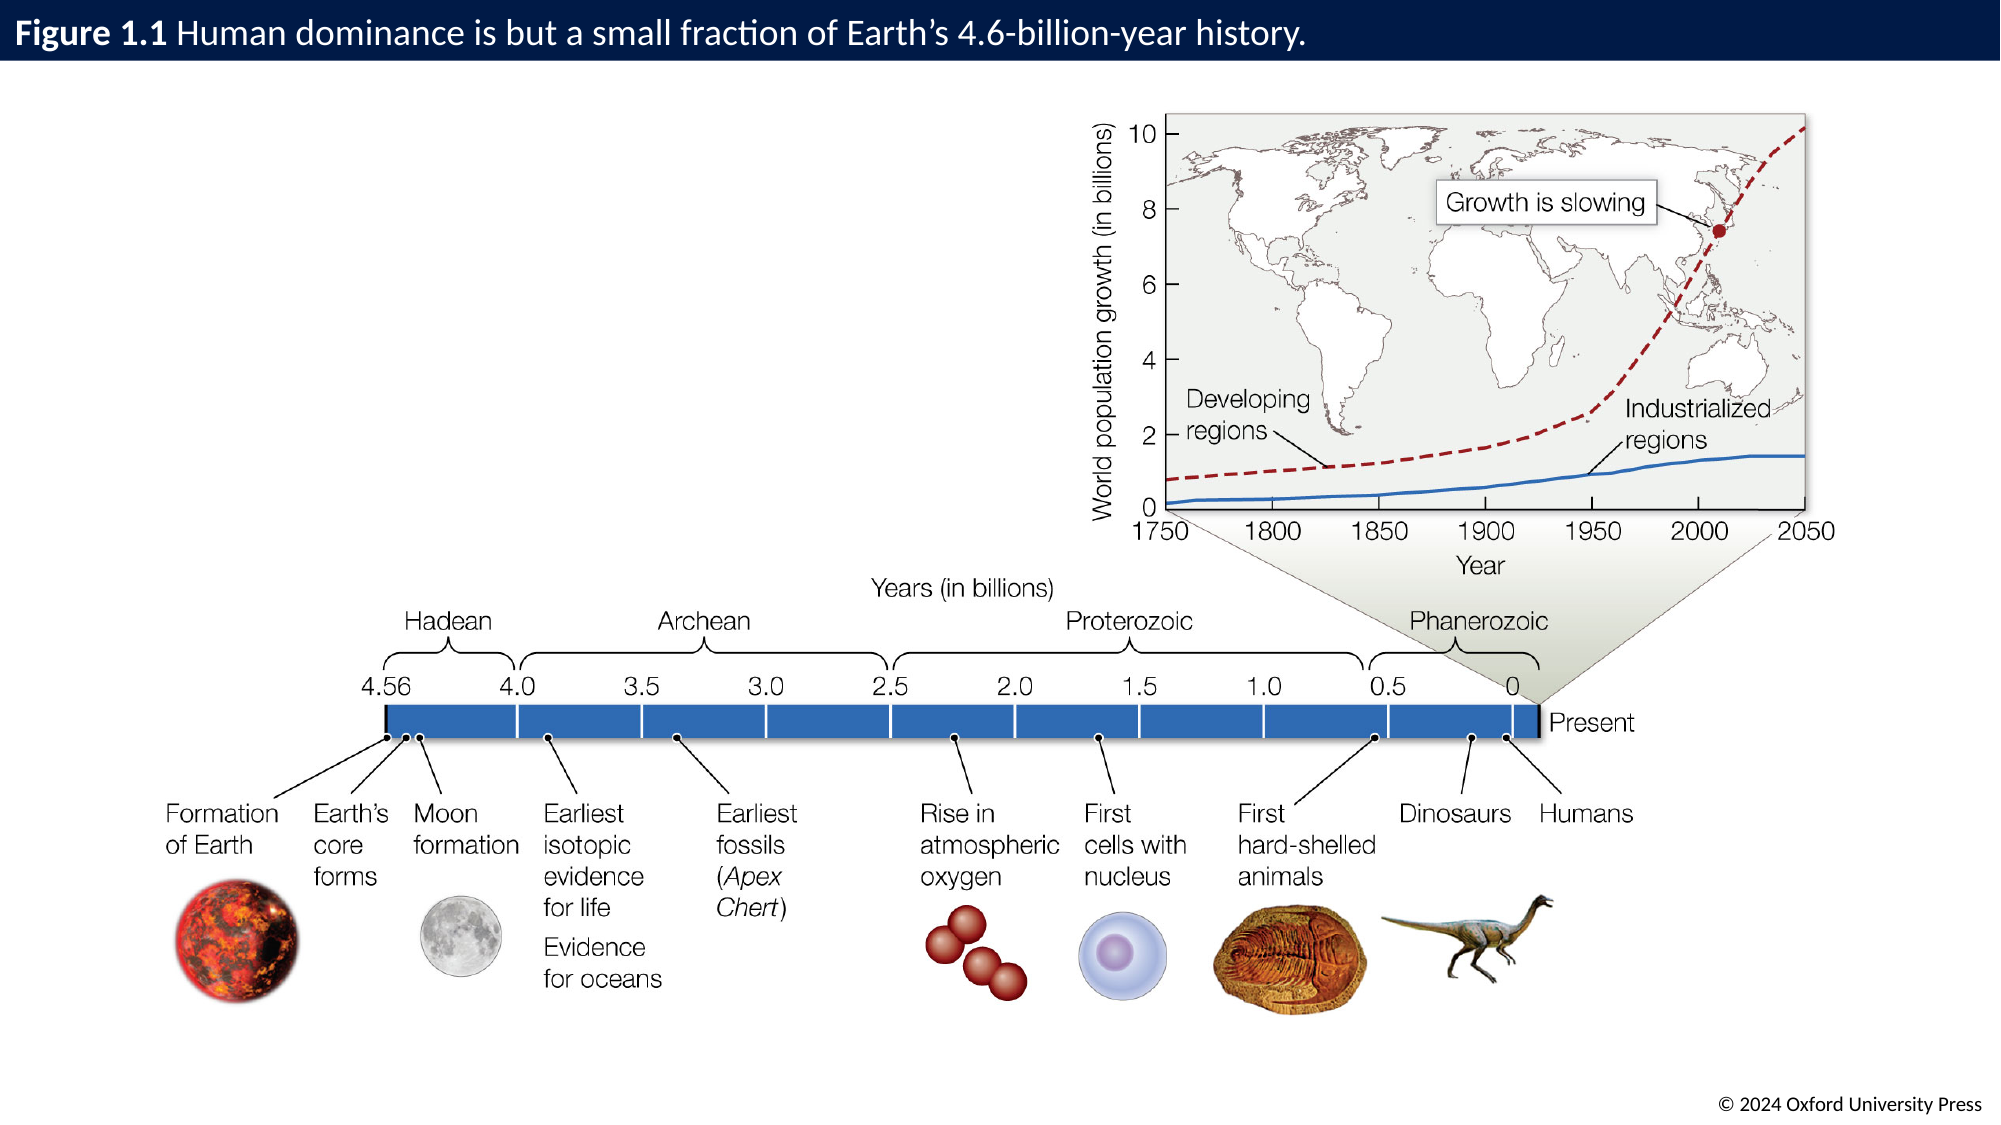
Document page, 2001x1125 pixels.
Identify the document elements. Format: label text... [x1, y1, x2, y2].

title Figure 1.1 Human dominance is but a small fraction of Earth’s 4.6-billion-year history. [0, 0, 2000, 61]
picture [164, 106, 1835, 1019]
